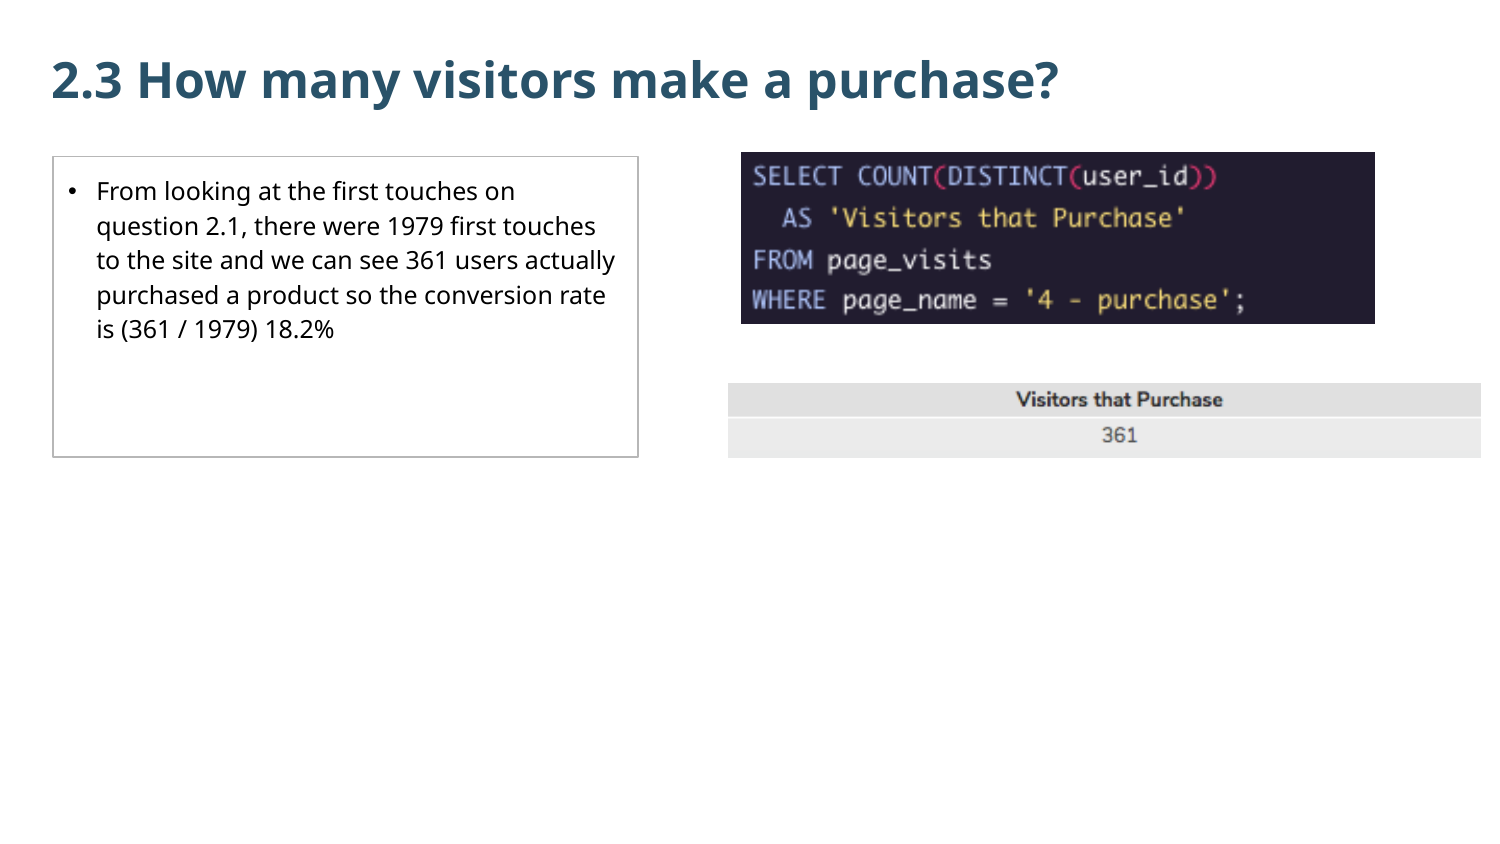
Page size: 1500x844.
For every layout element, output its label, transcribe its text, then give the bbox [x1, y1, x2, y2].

text_box From looking at the first touches on question 2.1, there were 1979 first touches to the site and we can see 361 users actually purchased a product so the conversion rate is (361 / 1979) 18.2% [53, 156, 638, 458]
text_box 2.3 How many visitors make a purchase? [36, 36, 1435, 124]
picture [740, 152, 1375, 324]
picture [728, 383, 1481, 459]
